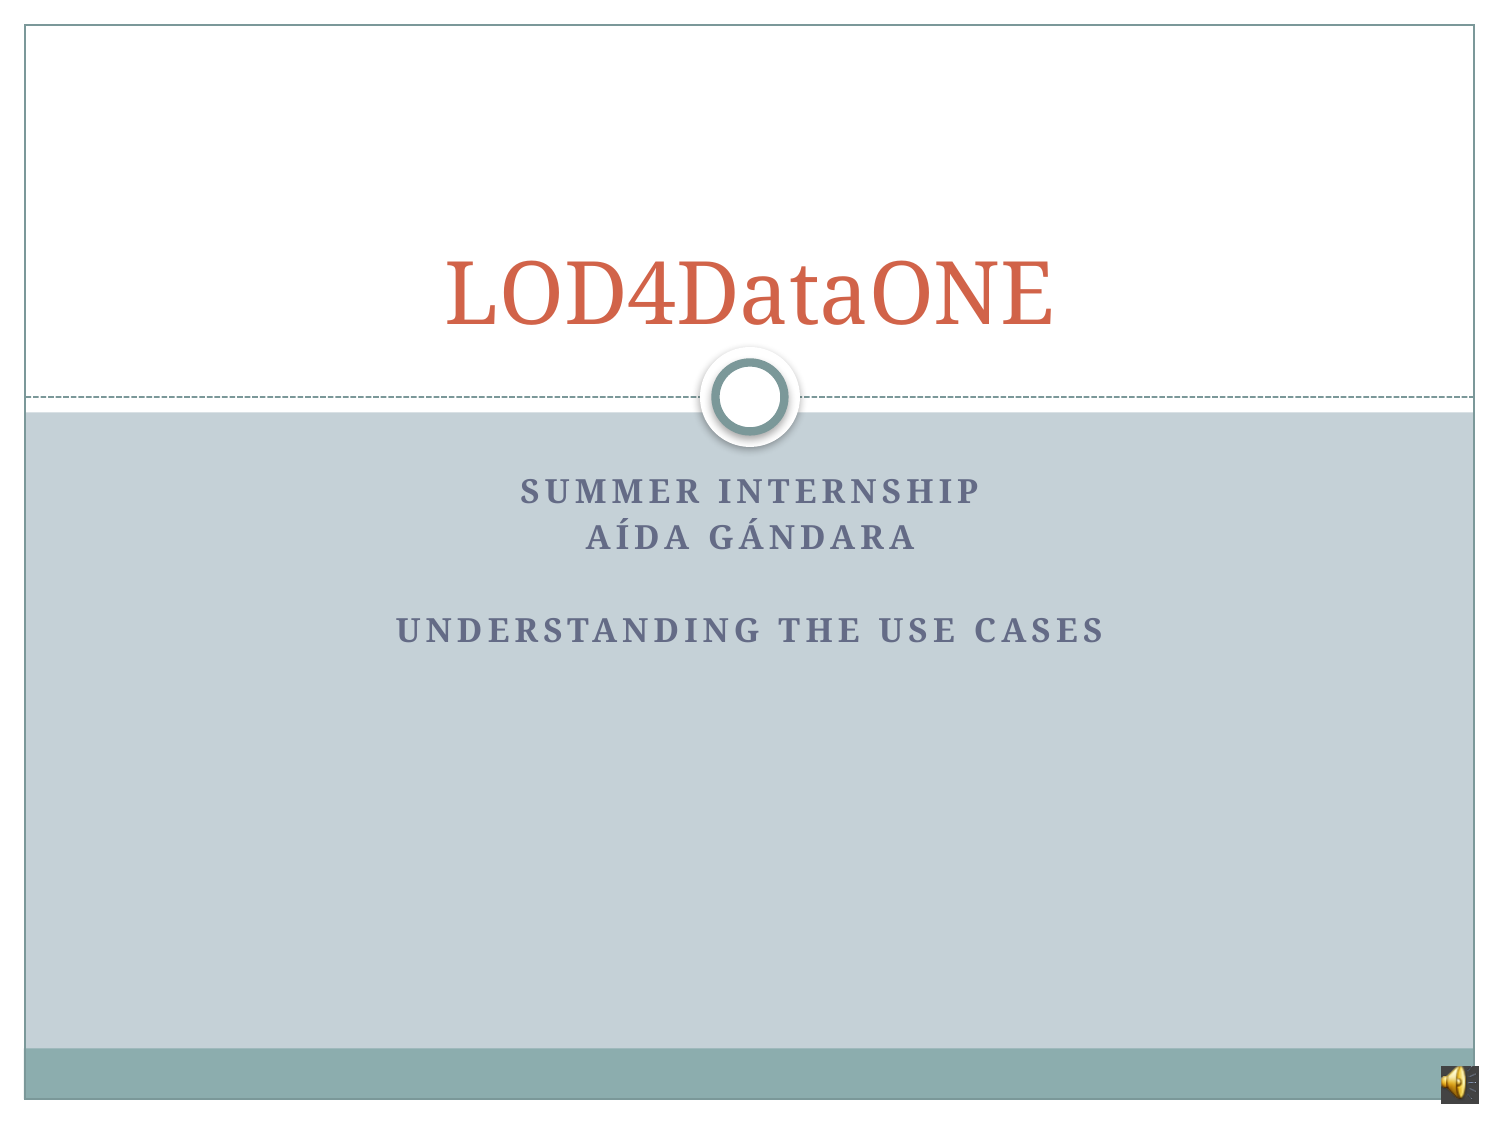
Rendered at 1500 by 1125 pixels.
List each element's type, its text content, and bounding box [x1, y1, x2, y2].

subtitle Summer internship Aída Gándara Understanding the use cases [225, 462, 1275, 750]
picture [1439, 1064, 1481, 1106]
title LOD4DataONE [112, 62, 1388, 350]
